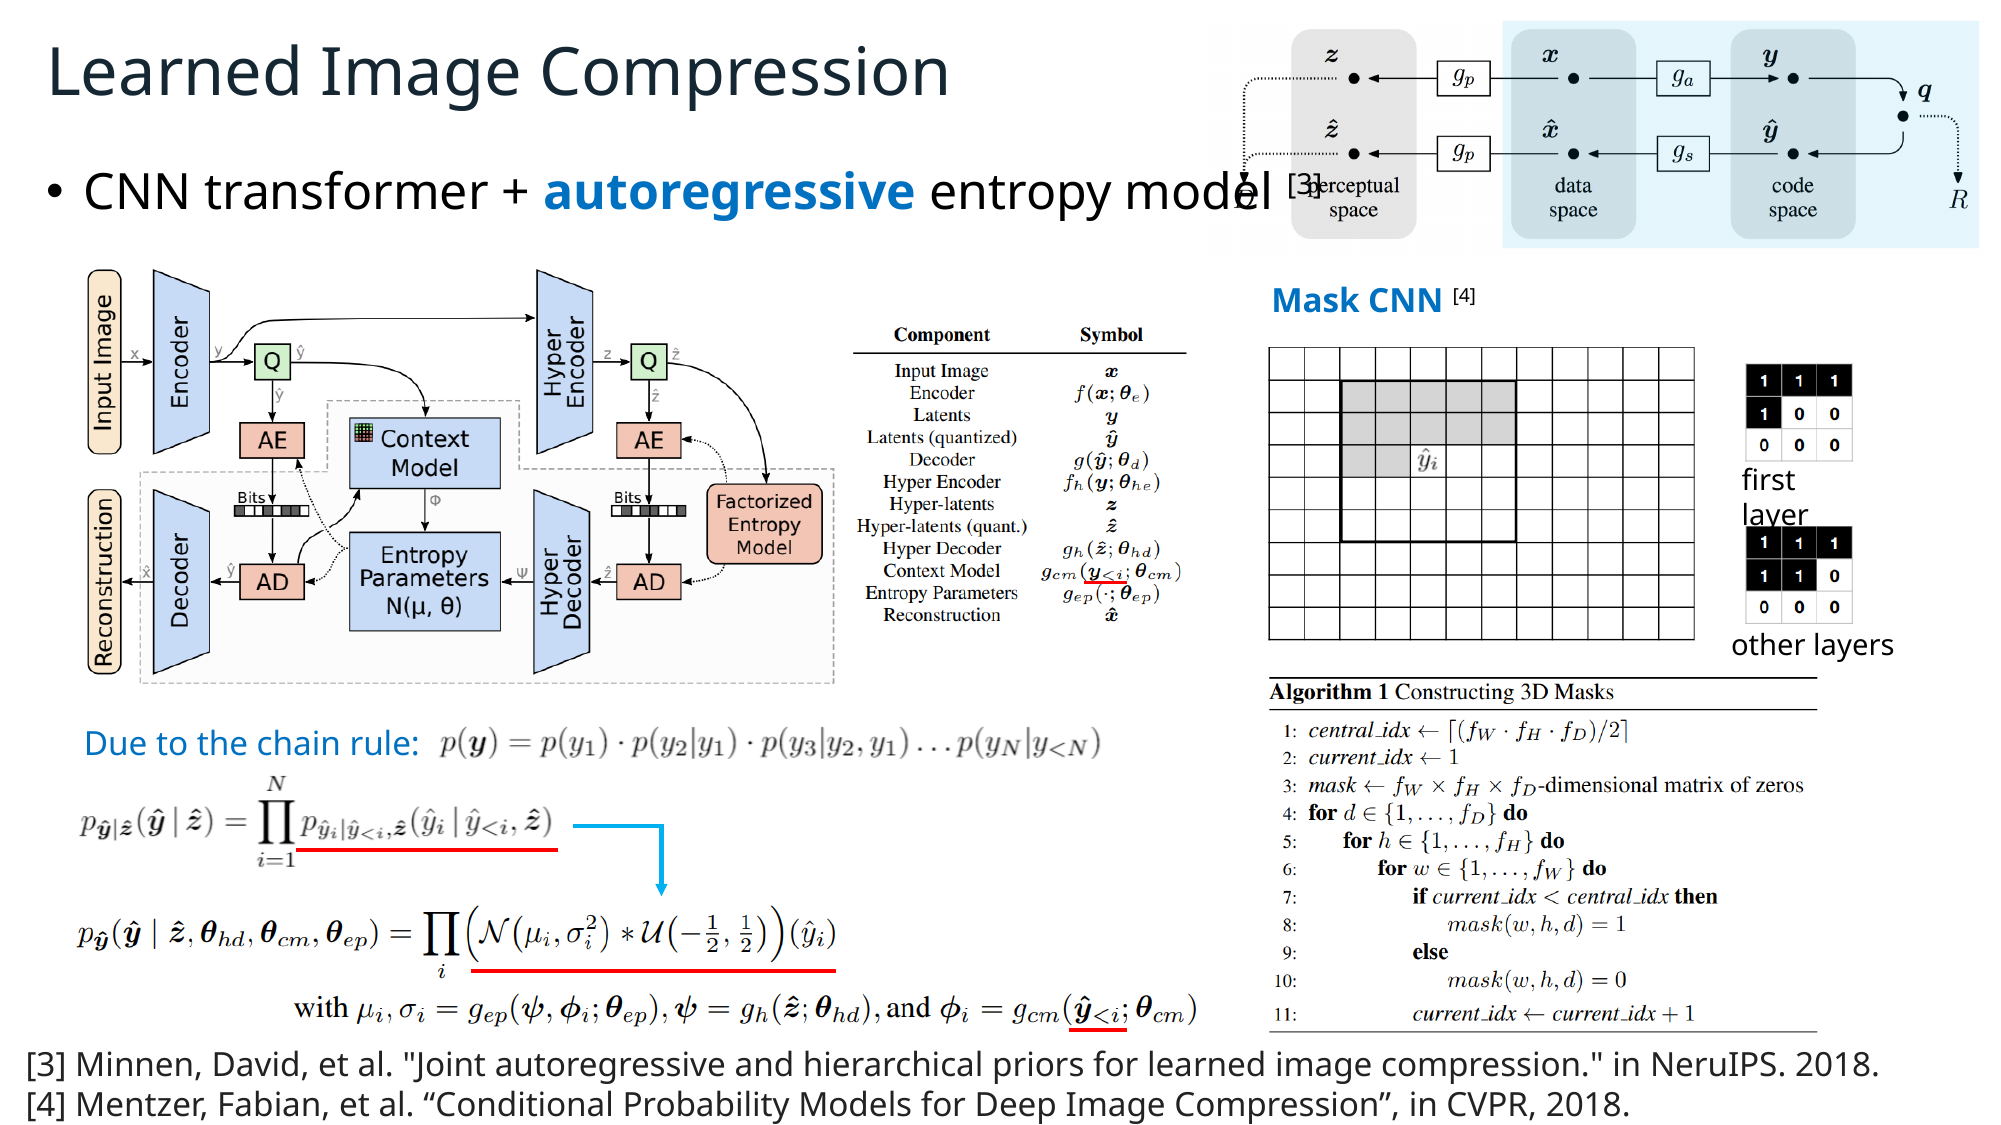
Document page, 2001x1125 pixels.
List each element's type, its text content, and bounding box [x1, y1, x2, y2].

picture [82, 260, 1191, 689]
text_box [1265, 342, 1918, 670]
text_box Due to the chain rule: [69, 714, 471, 770]
text_box Learned Image Compression [31, 21, 1121, 116]
text_box Mask CNN [4] [1256, 271, 1659, 327]
text_box [3] Minnen, David, et al. "Joint autoregressive and hierarchical priors for learned image compression." in NeruIPS. 2018. [4] Mentzer, Fabian, et al. “Conditional Probability Models for Deep Image Compression”, in CVPR, 2018. [10, 1035, 1948, 1125]
list CNN transformer + autoregressive entropy model [3] [31, 158, 2000, 873]
picture [69, 773, 558, 872]
picture [73, 904, 1200, 1031]
picture [432, 719, 1106, 768]
picture [1266, 674, 1821, 1035]
picture [1201, 19, 1989, 255]
